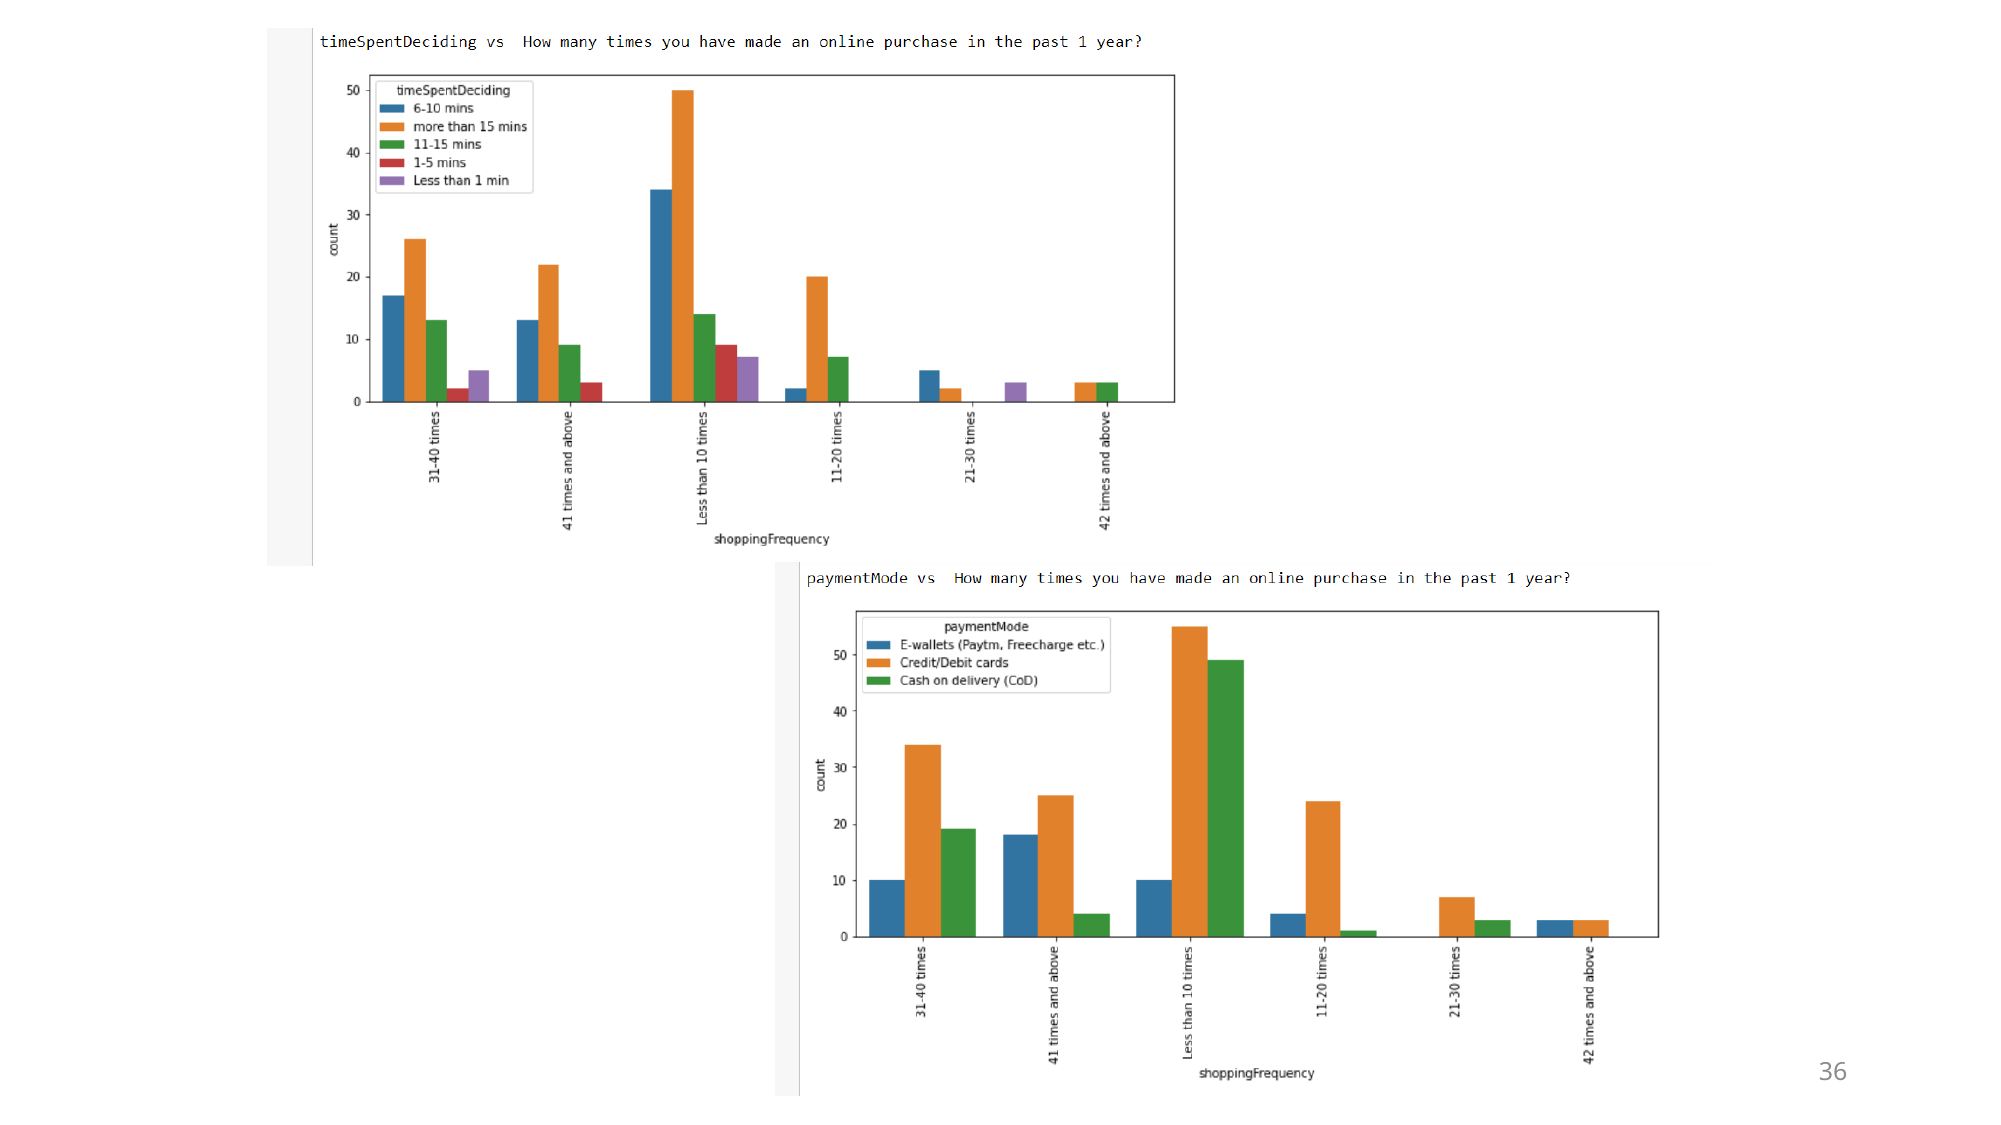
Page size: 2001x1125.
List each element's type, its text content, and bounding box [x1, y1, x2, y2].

slide_number 36 [1412, 1042, 1863, 1103]
picture [267, 28, 1716, 1096]
